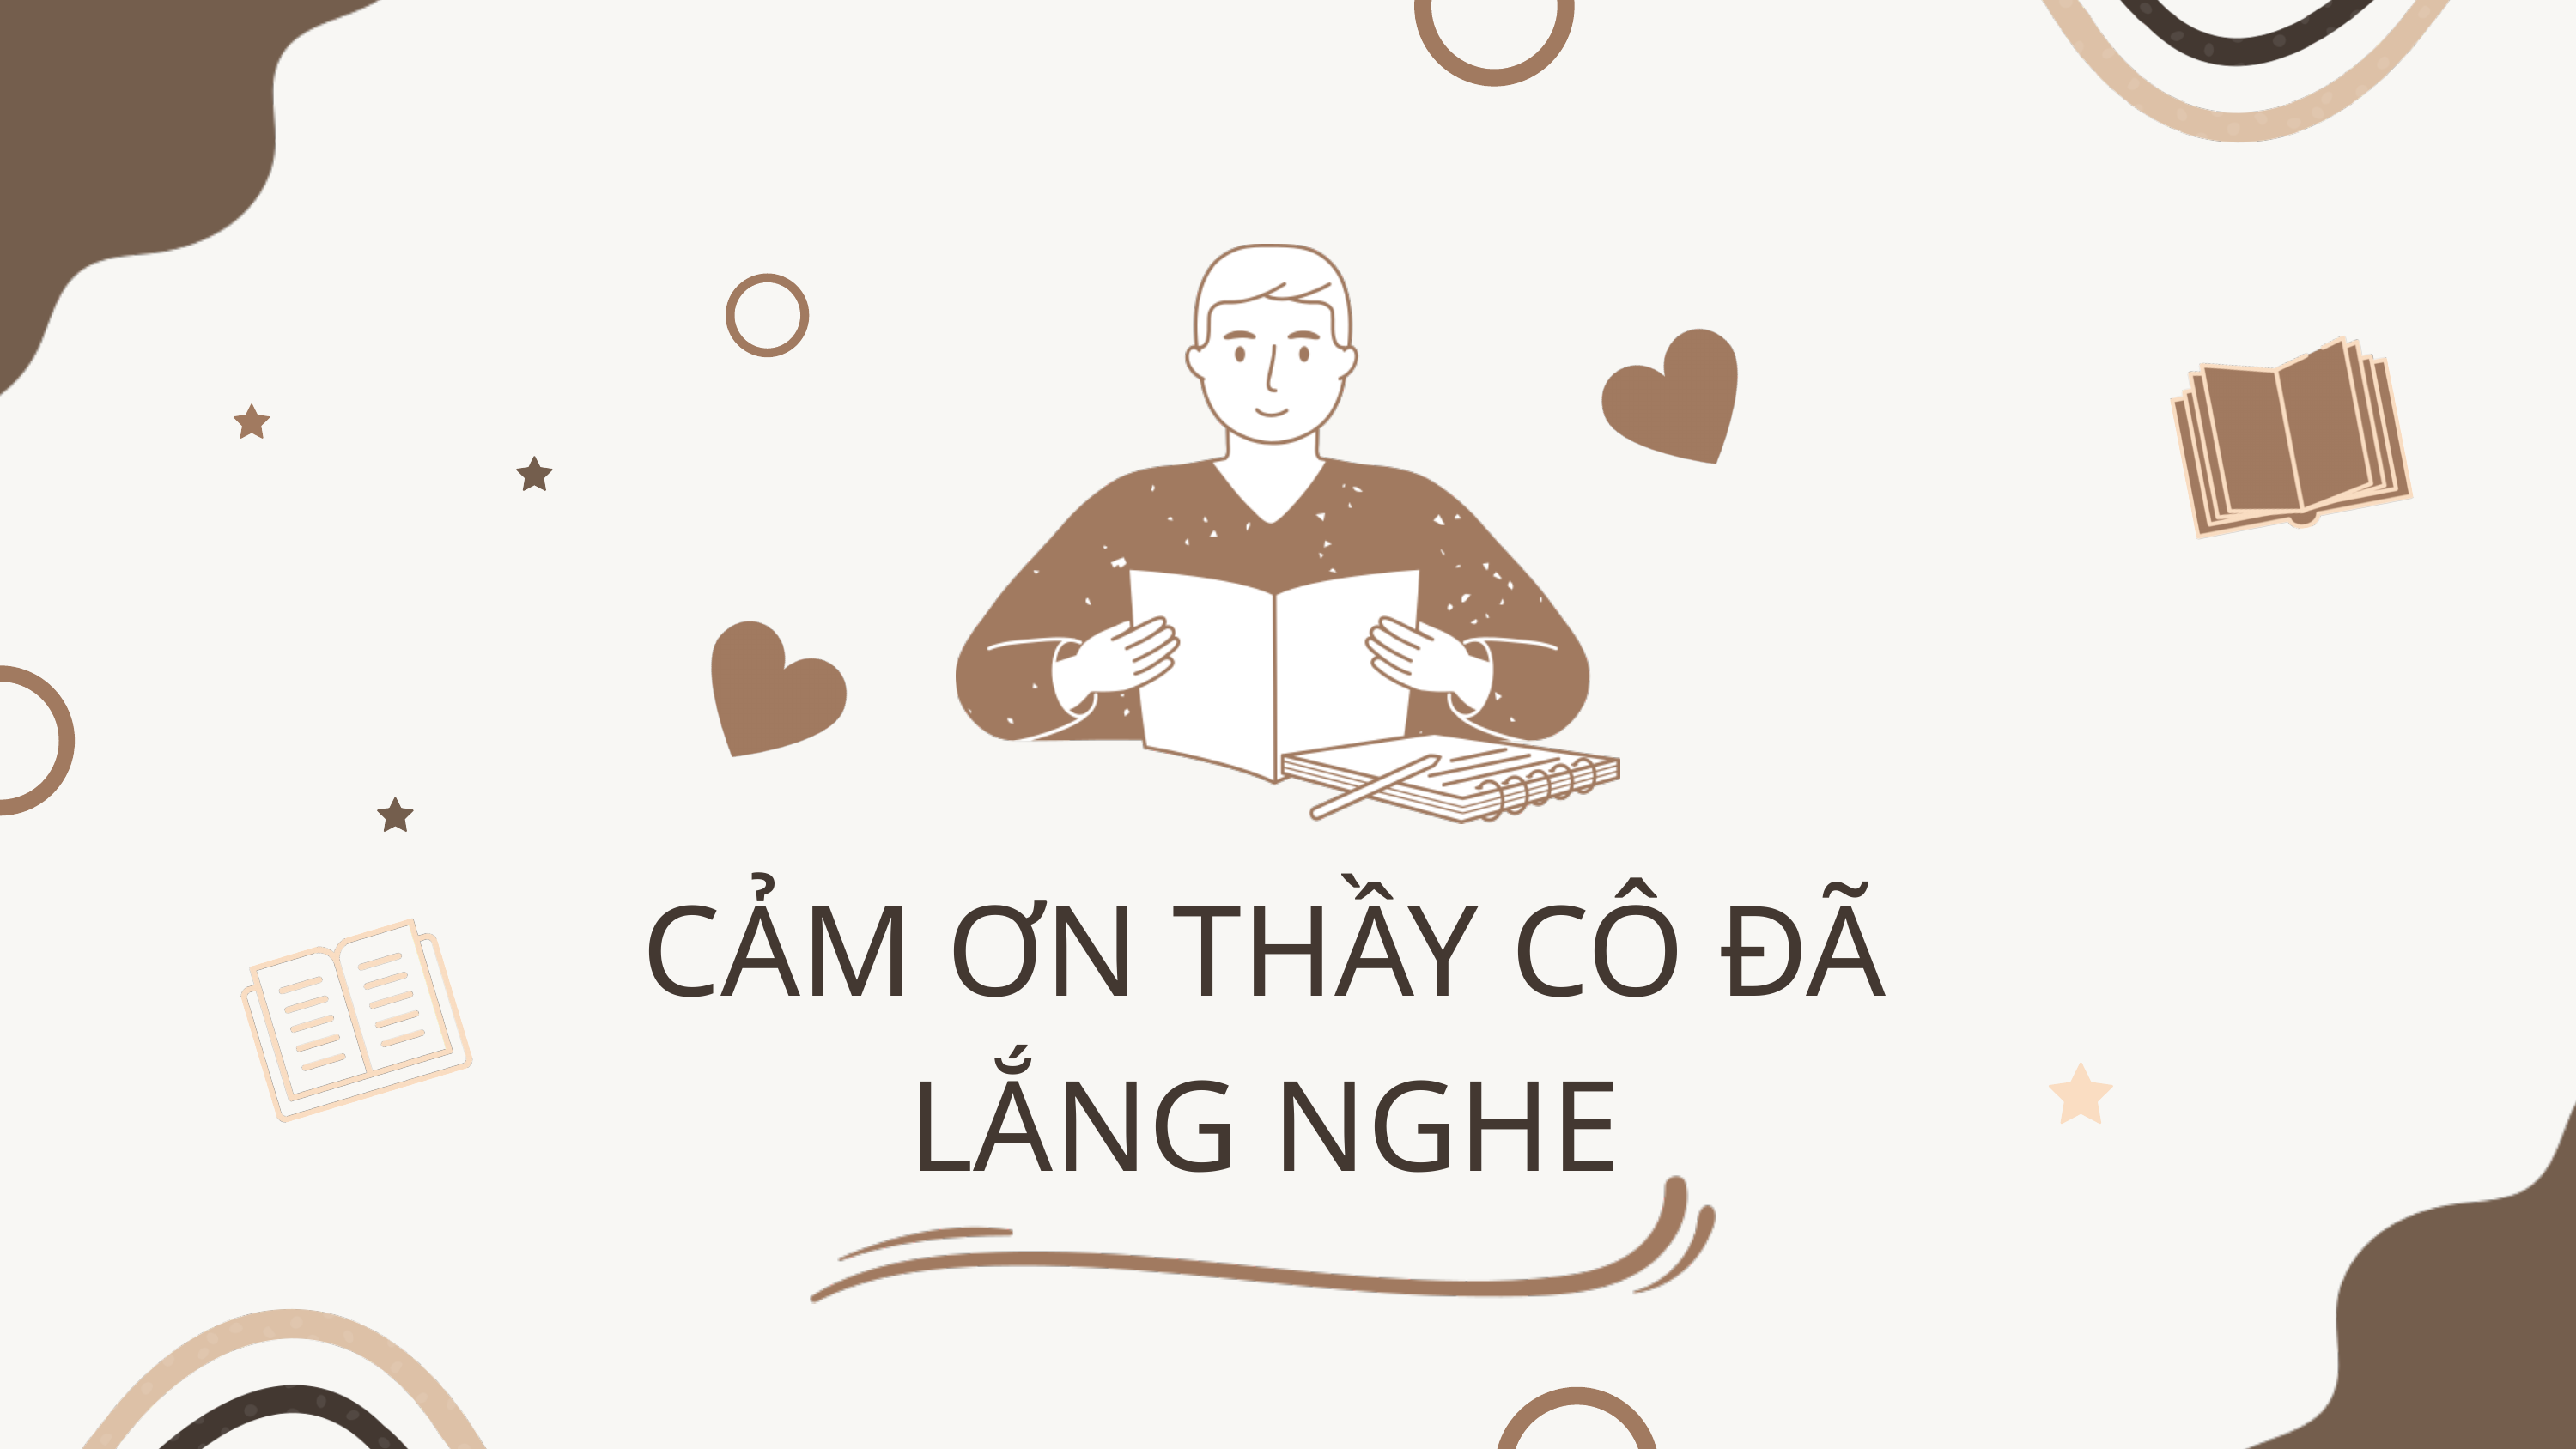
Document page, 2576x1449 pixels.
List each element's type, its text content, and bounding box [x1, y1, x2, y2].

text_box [725, 273, 810, 358]
picture [62, 1262, 535, 1449]
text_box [1413, 0, 1576, 87]
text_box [376, 796, 415, 833]
picture [234, 913, 474, 1124]
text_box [1494, 1386, 1660, 1449]
picture [956, 244, 1783, 824]
picture [2164, 1018, 2576, 1449]
picture [1994, 0, 2468, 189]
picture [0, 0, 448, 440]
picture [2165, 329, 2415, 548]
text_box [0, 665, 76, 816]
picture [809, 1173, 1721, 1304]
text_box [2048, 1062, 2114, 1125]
text_box CẢM ƠN THẦY CÔ ĐÃ LẮNG NGHE [534, 846, 1995, 1197]
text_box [515, 455, 553, 492]
picture [665, 596, 871, 797]
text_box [233, 403, 270, 440]
